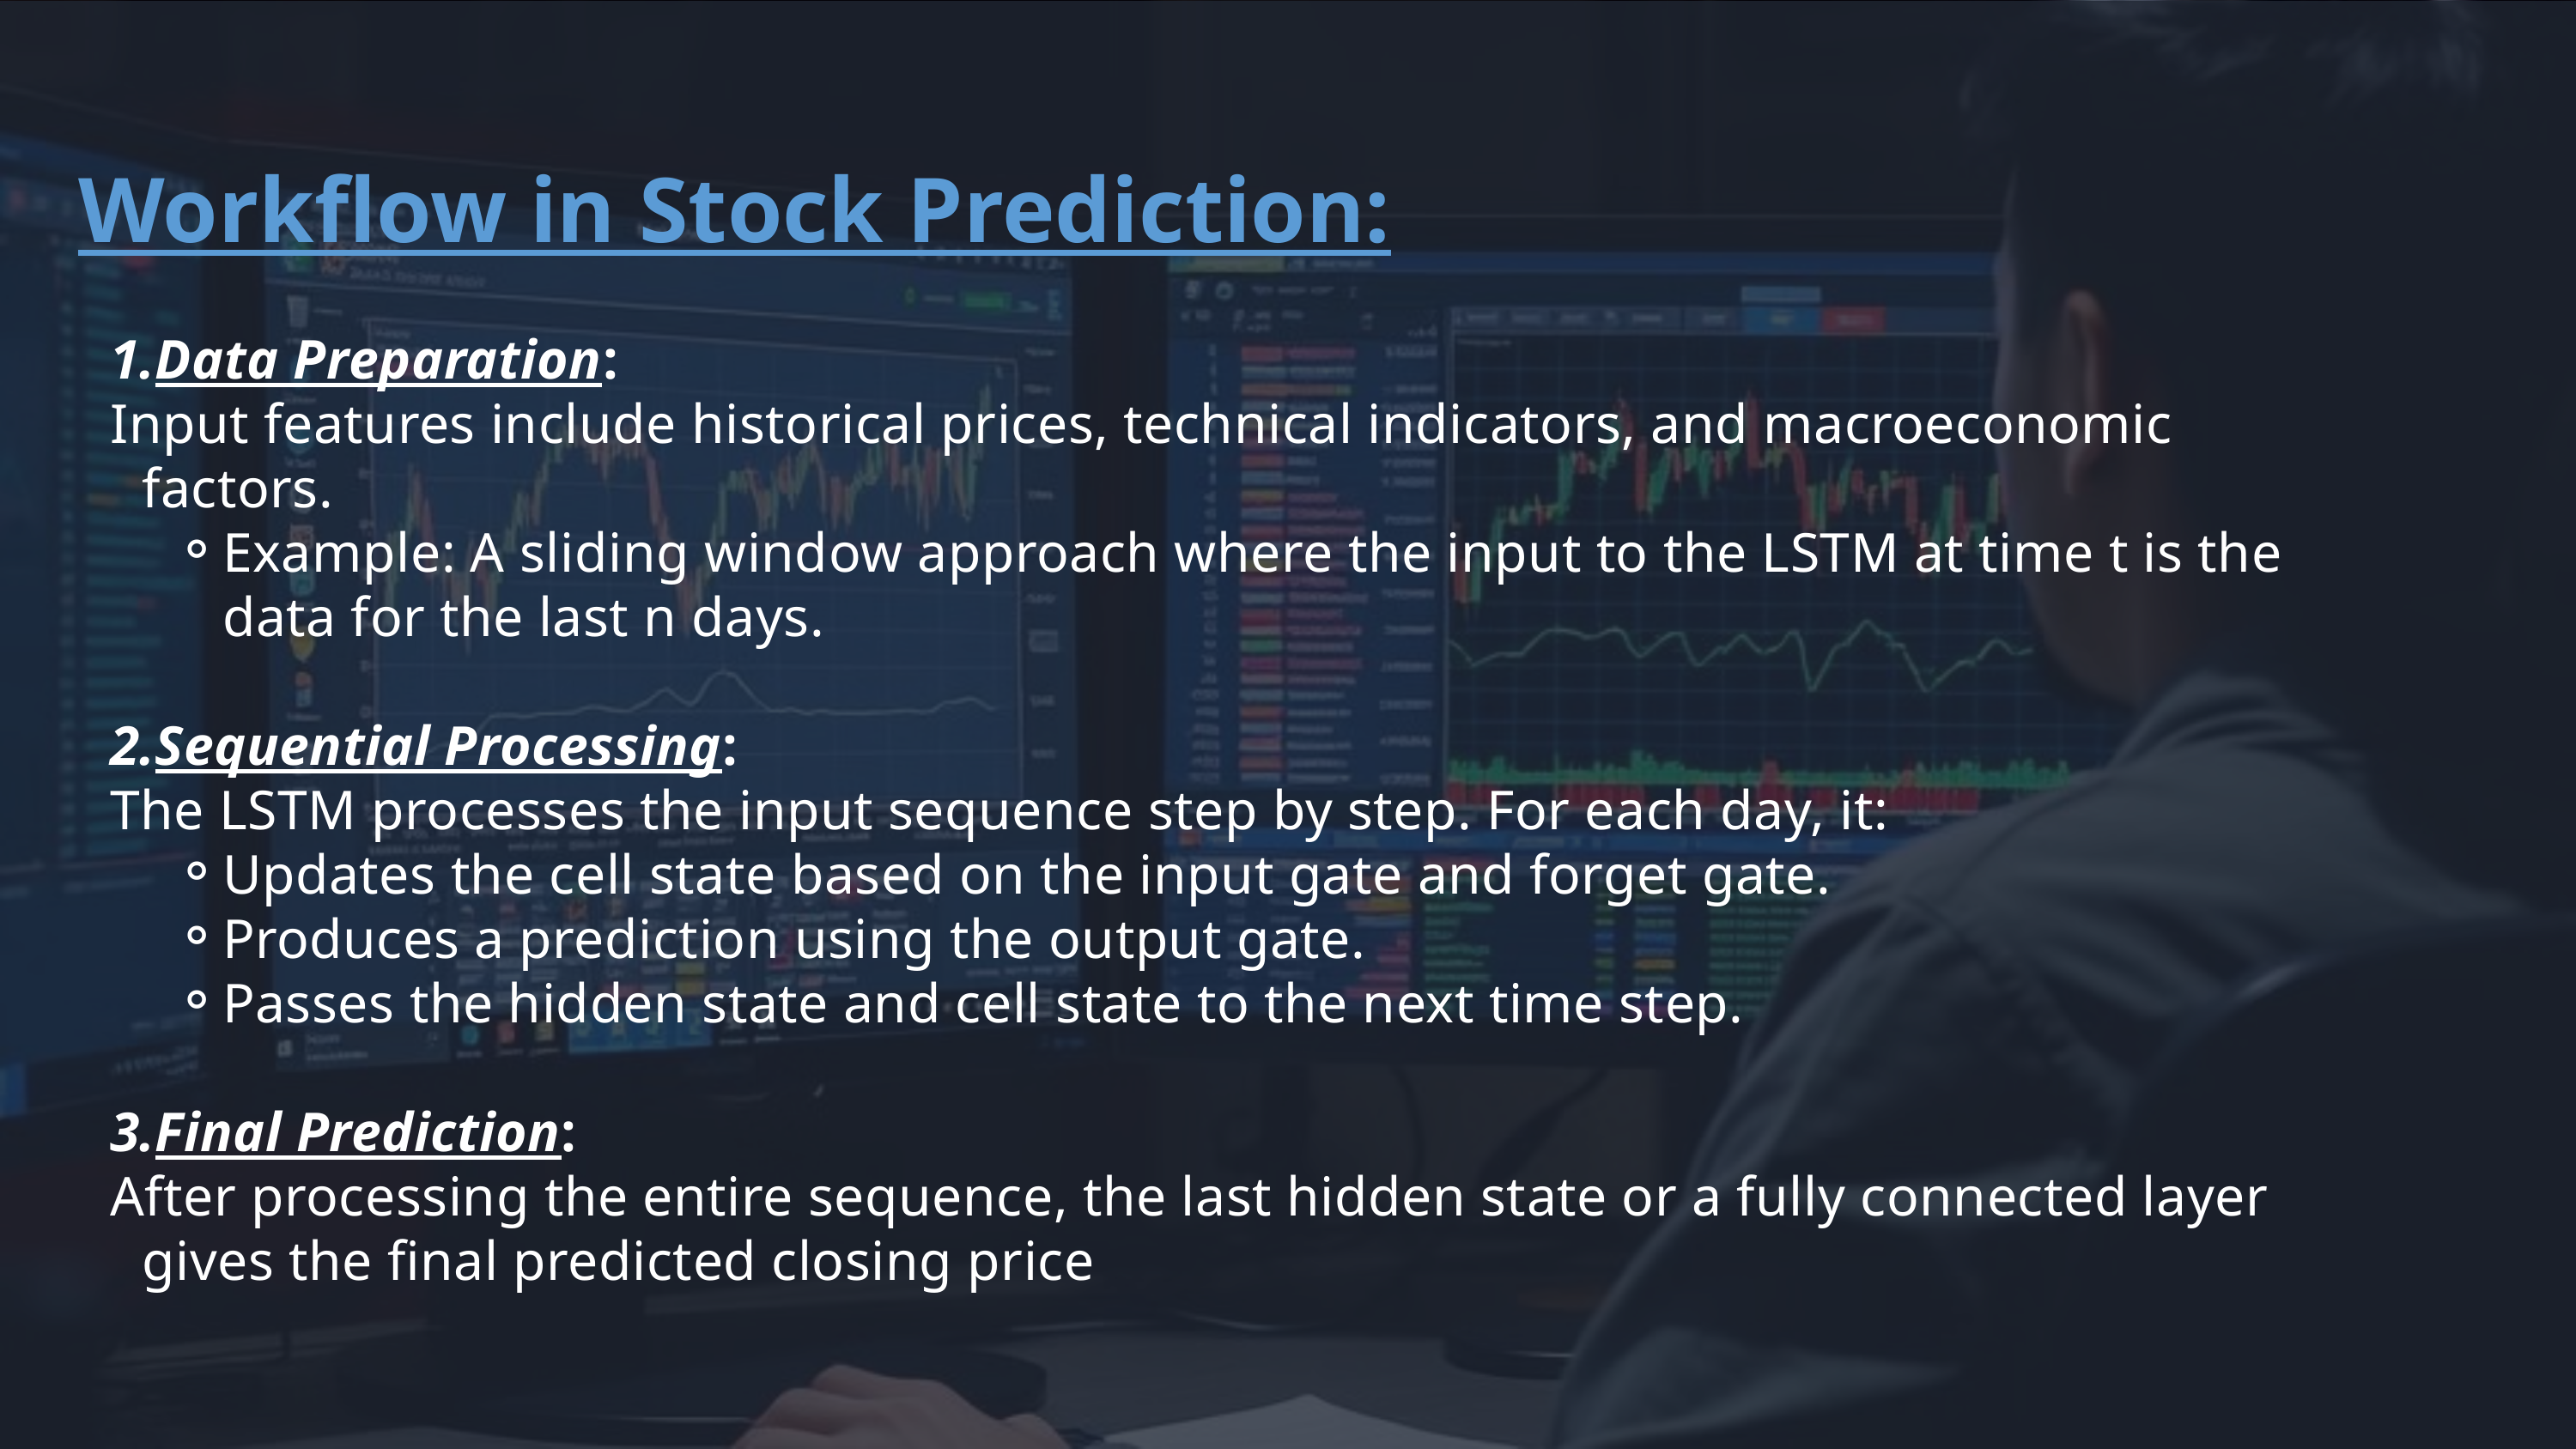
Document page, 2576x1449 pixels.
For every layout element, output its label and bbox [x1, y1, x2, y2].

text_box [0, 0, 2576, 1449]
